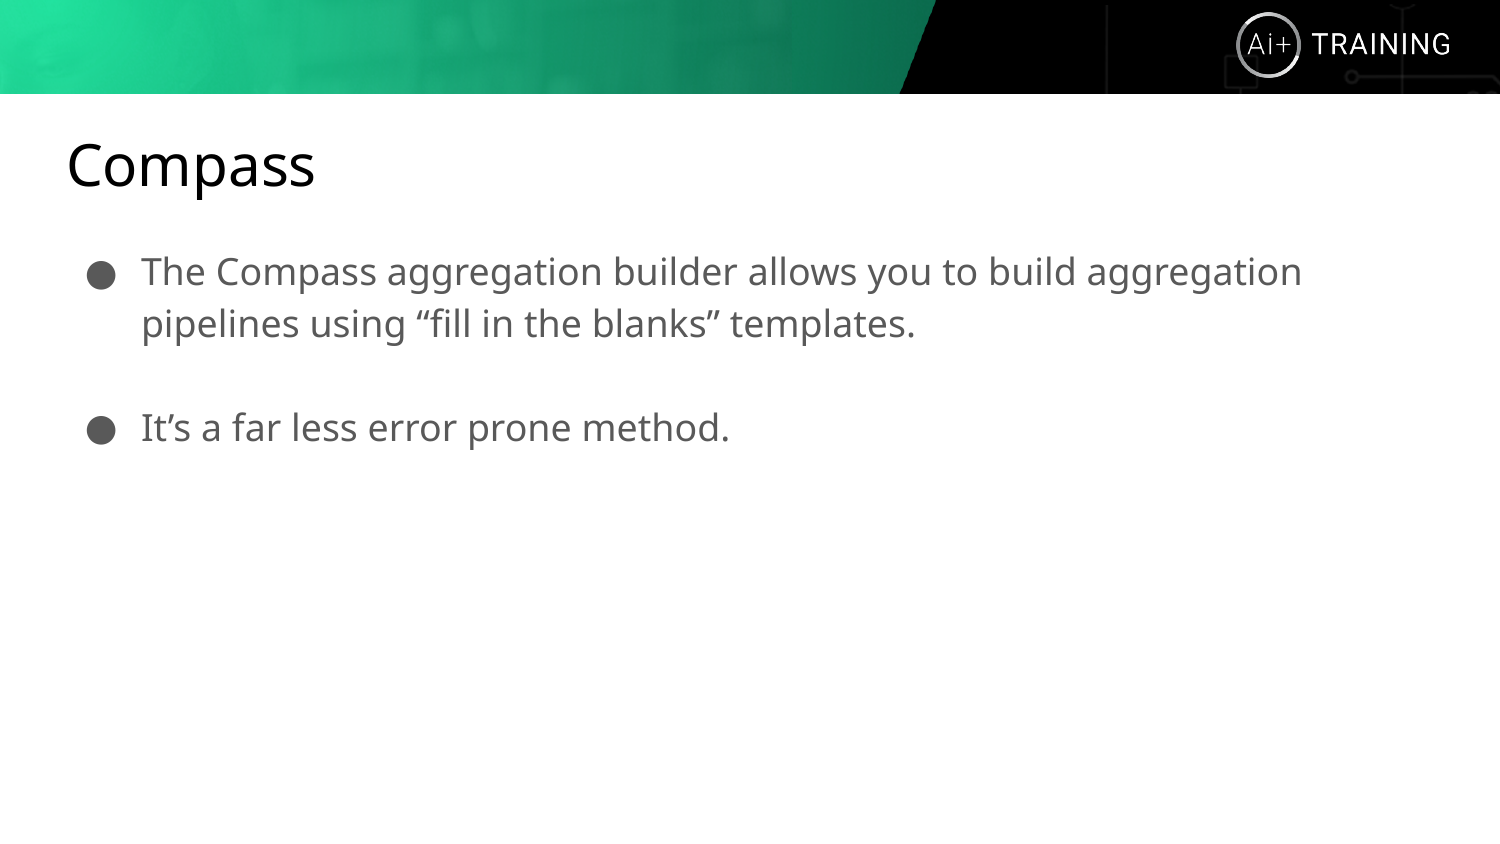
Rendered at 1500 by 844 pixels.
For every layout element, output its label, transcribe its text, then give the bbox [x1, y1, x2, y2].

title Compass [51, 113, 1449, 208]
list The Compass aggregation builder allows you to build aggregation pipelines using “fill in the blanks” templates. It’s a far less error prone method. [51, 226, 1449, 788]
picture [0, 0, 1500, 94]
